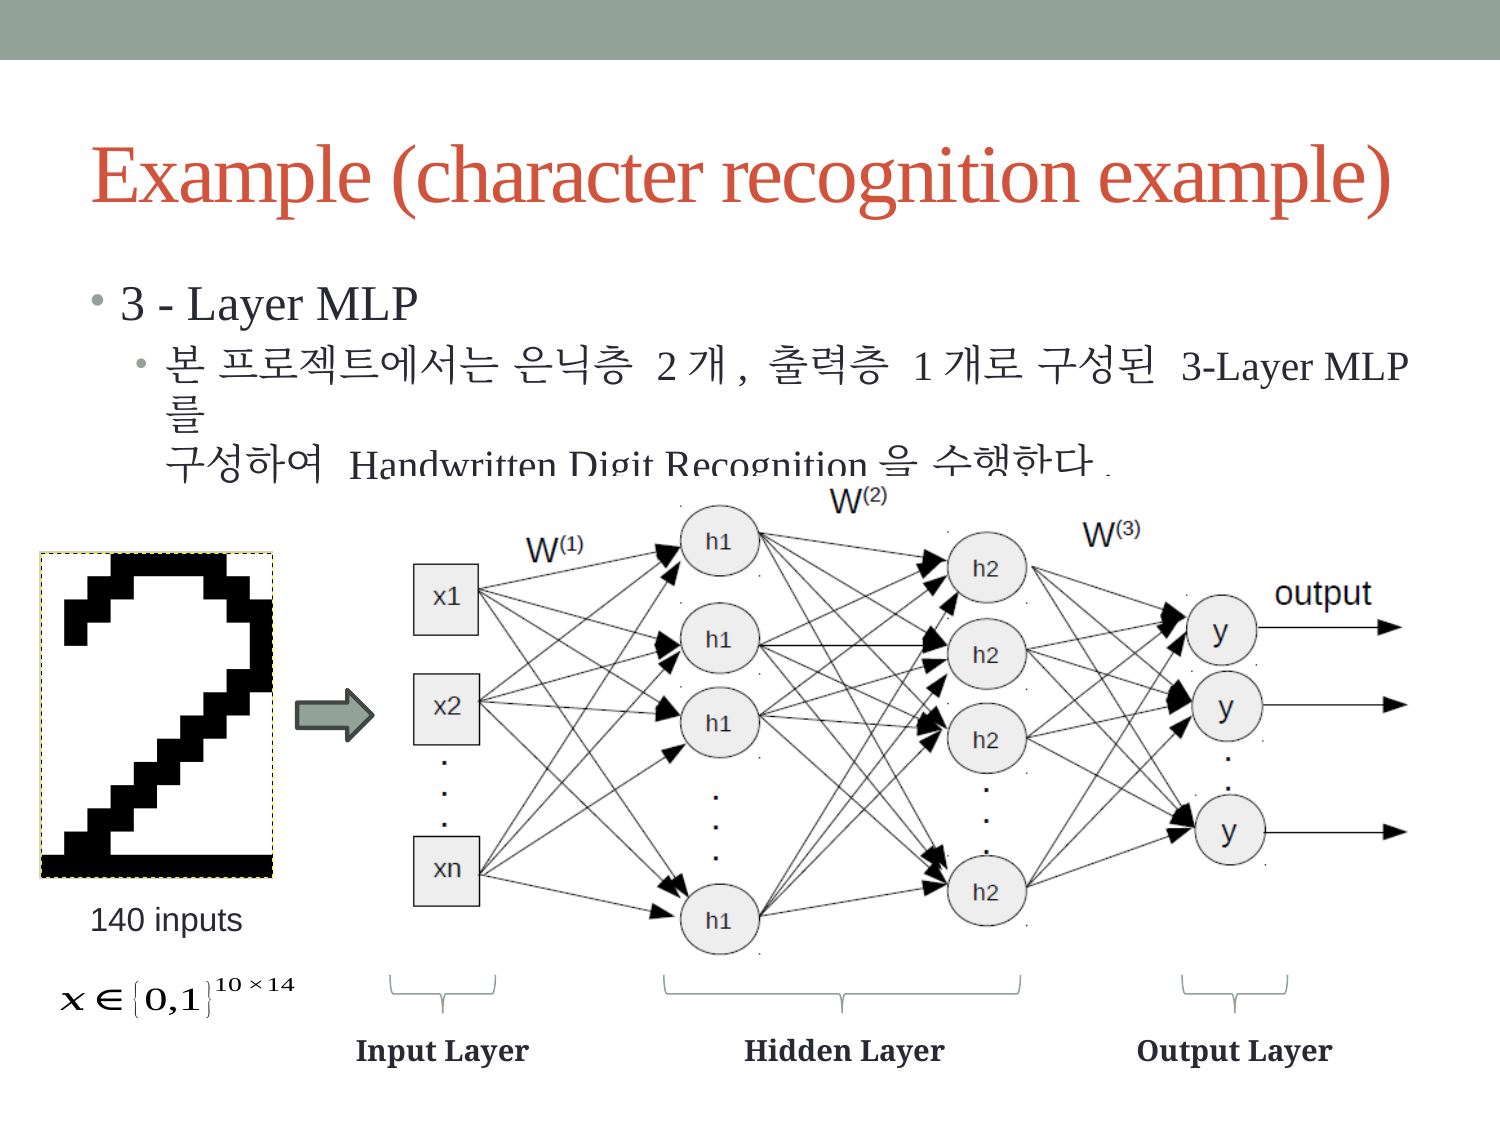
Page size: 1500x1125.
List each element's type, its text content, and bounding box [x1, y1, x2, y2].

text_box 140 inputs [75, 890, 261, 946]
title Example (character recognition example) [75, 87, 1425, 250]
text_box Input Layer [331, 1024, 555, 1075]
text_box [389, 974, 497, 1014]
text_box Output Layer [1113, 1024, 1356, 1075]
text_box [663, 974, 1022, 1014]
list 3 - Layer MLP 본 프로젝트에서는 은닉층 2개, 출력층 1개로 구성된 3-Layer MLP를 구성하여 Handwritten Digit Recognition을 수행한다. [75, 262, 1425, 1063]
picture [39, 551, 273, 879]
text_box [294, 688, 375, 743]
picture [390, 475, 1444, 966]
text_box Hidden Layer [708, 1024, 982, 1075]
text_box [1181, 974, 1289, 1014]
